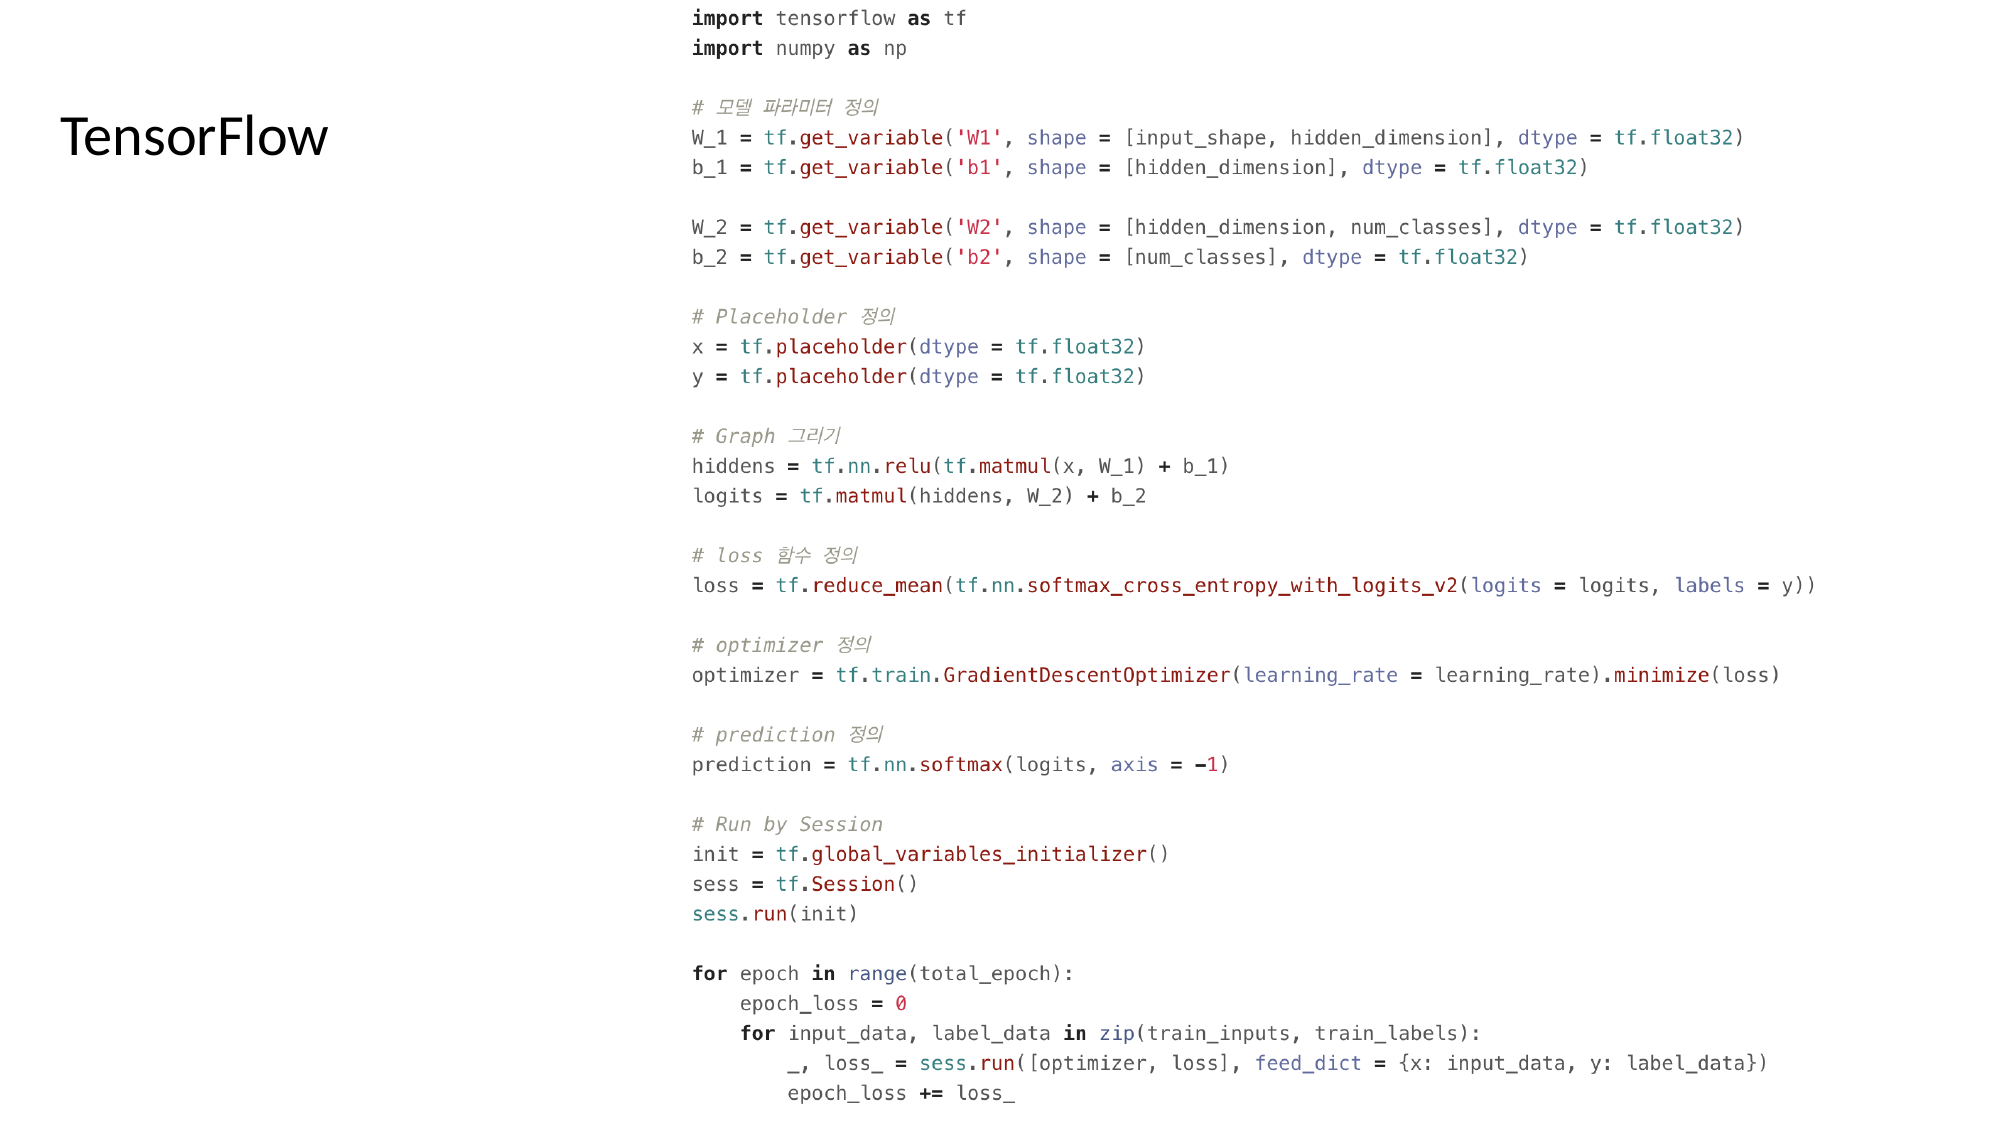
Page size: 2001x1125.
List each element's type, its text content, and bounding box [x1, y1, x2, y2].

text_box TensorFlow [45, 89, 345, 175]
picture [680, 0, 1842, 1125]
